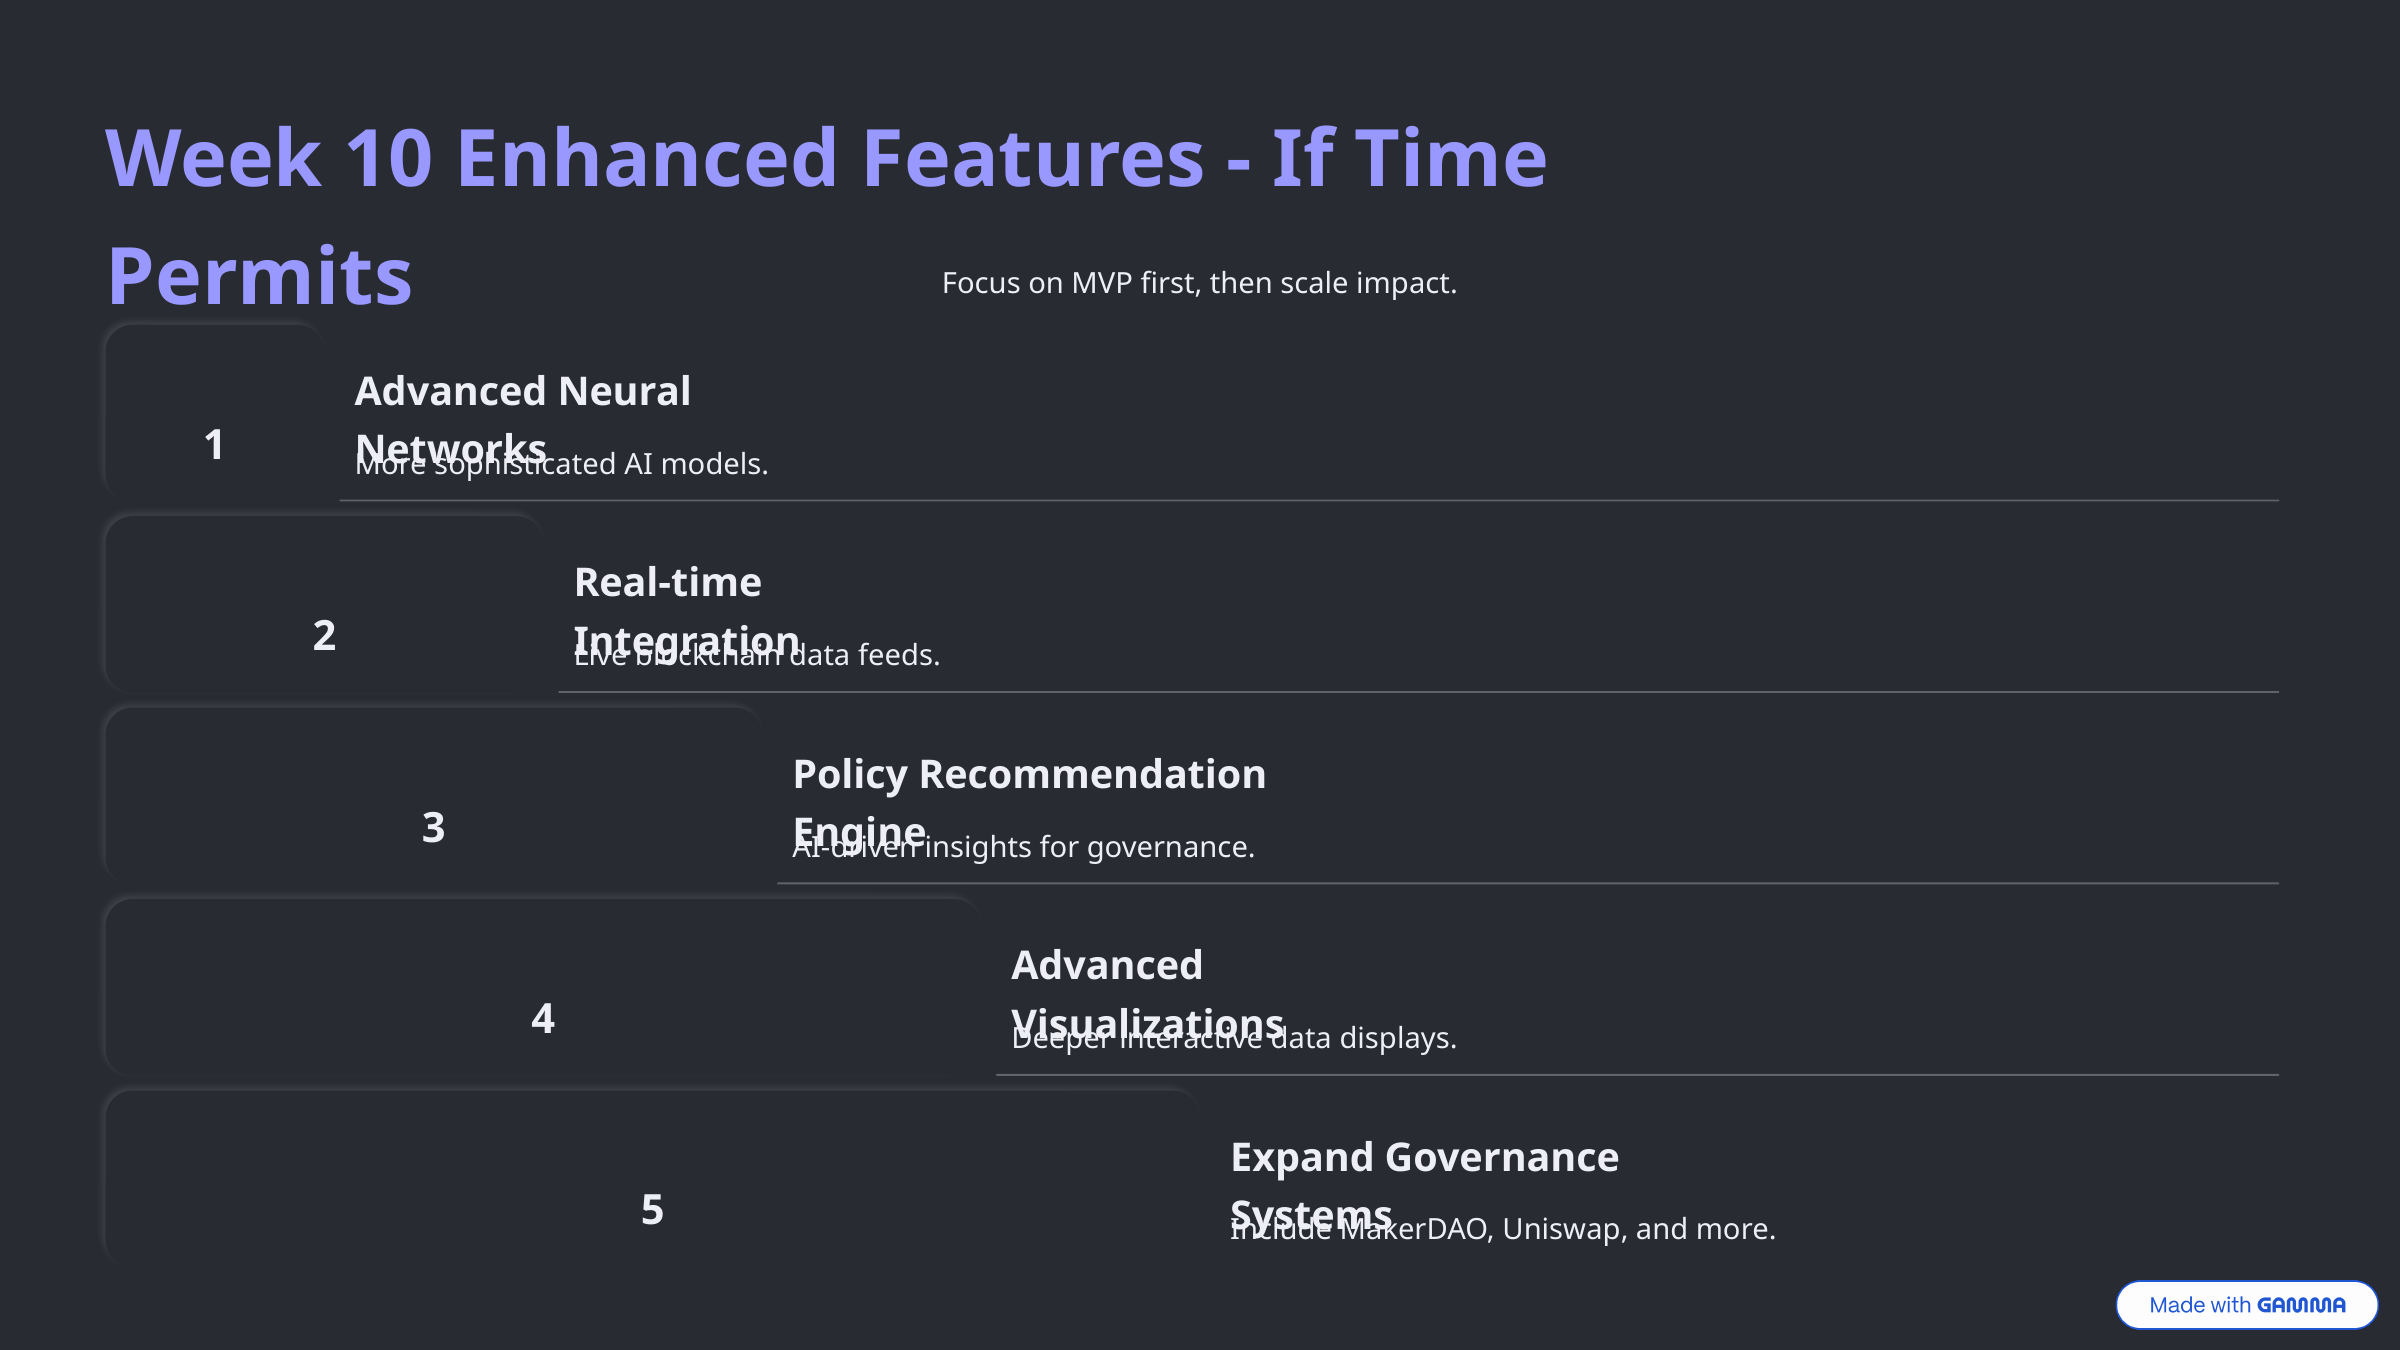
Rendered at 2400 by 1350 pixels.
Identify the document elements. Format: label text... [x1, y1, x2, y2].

text_box 5 [631, 1152, 674, 1206]
picture [2106, 1271, 2389, 1339]
text_box 4 [522, 960, 565, 1014]
text_box 3 [412, 769, 455, 823]
text_box Policy Recommendation Engine [792, 737, 1345, 788]
text_box AI-driven insights for governance. [792, 805, 1345, 854]
text_box Deeper interactive data displays. [1011, 997, 1500, 1046]
text_box 2 [303, 577, 346, 631]
text_box Advanced Visualizations [1011, 929, 1440, 979]
text_box Focus on MVP first, then scale impact. [105, 242, 2295, 291]
text_box [105, 516, 544, 693]
text_box [105, 707, 763, 884]
text_box 1 [193, 386, 237, 440]
text_box Real-time Integration [573, 546, 971, 596]
text_box [105, 324, 325, 502]
text_box More sophisticated AI models. [354, 422, 832, 471]
text_box Live blockchain data feeds. [573, 614, 978, 663]
text_box [105, 1090, 1200, 1267]
text_box Include MakerDAO, Uniswap, and more. [1230, 1188, 1829, 1237]
text_box Week 10 Enhanced Features - If Time Permits [105, 83, 1677, 183]
text_box Advanced Neural Networks [354, 354, 832, 405]
text_box Expand Governance Systems [1230, 1120, 1739, 1171]
text_box [105, 899, 982, 1076]
